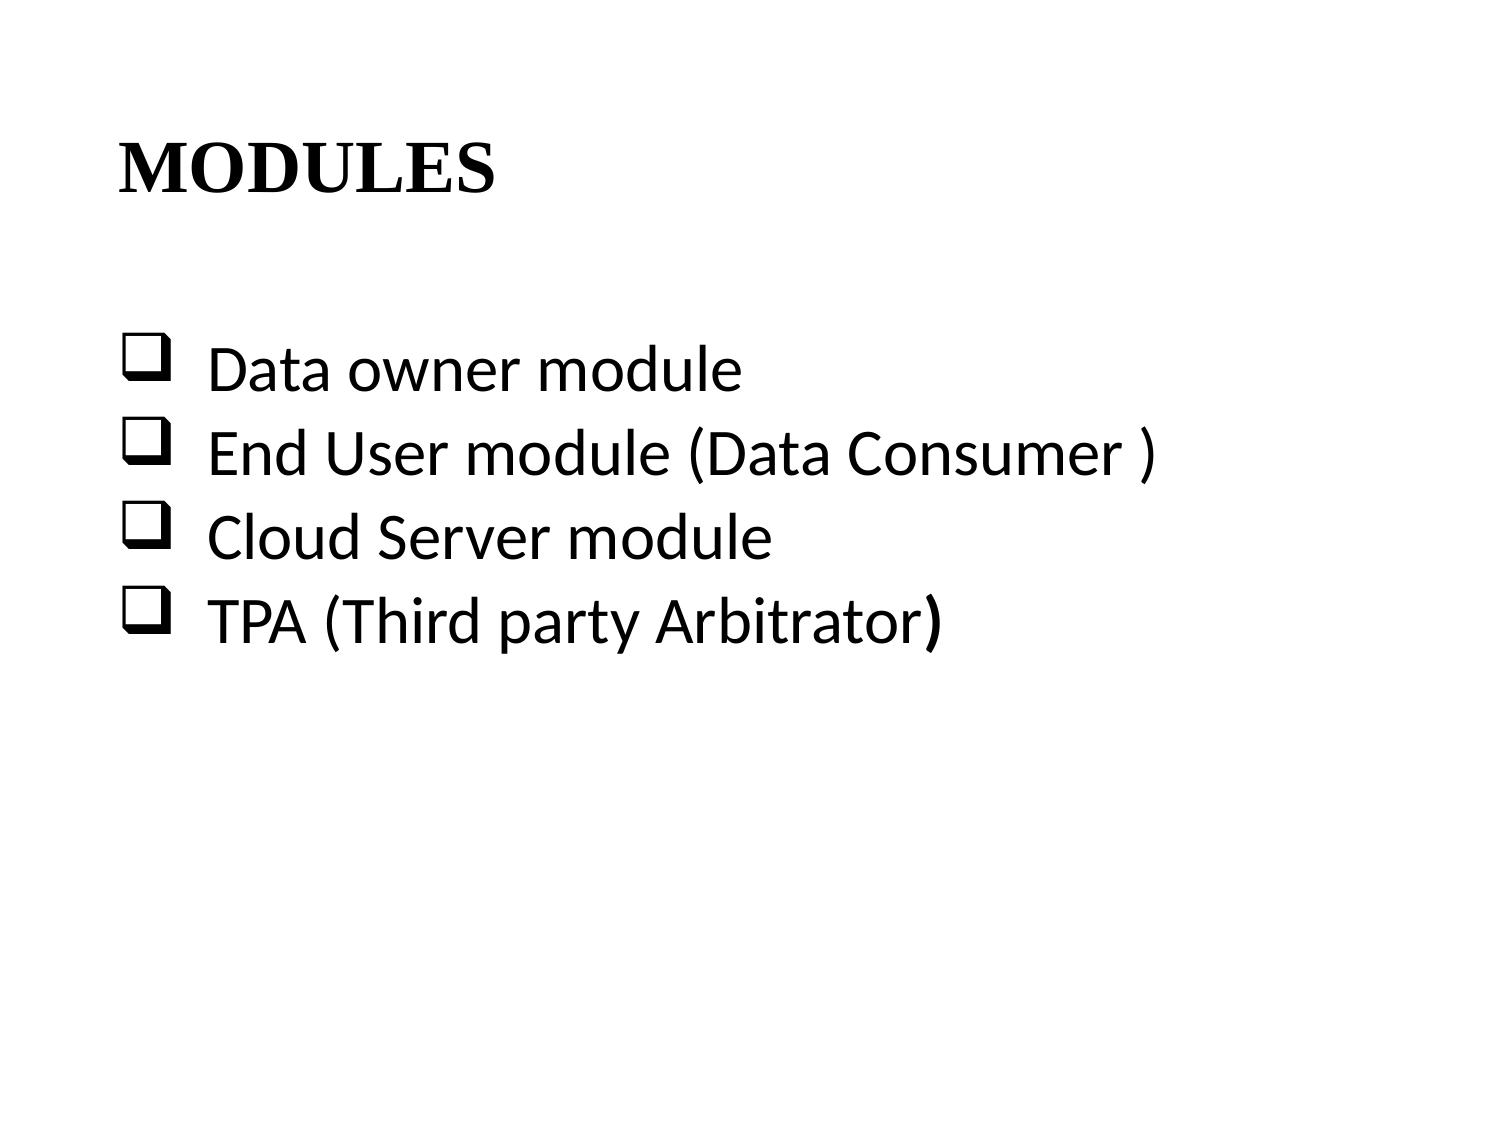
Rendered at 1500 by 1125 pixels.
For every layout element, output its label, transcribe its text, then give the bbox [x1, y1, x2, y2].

list Data owner module End User module (Data Consumer ) Cloud Server module TPA (Third party Arbitrator) [102, 326, 1440, 1088]
title MODULES [103, 59, 1397, 278]
